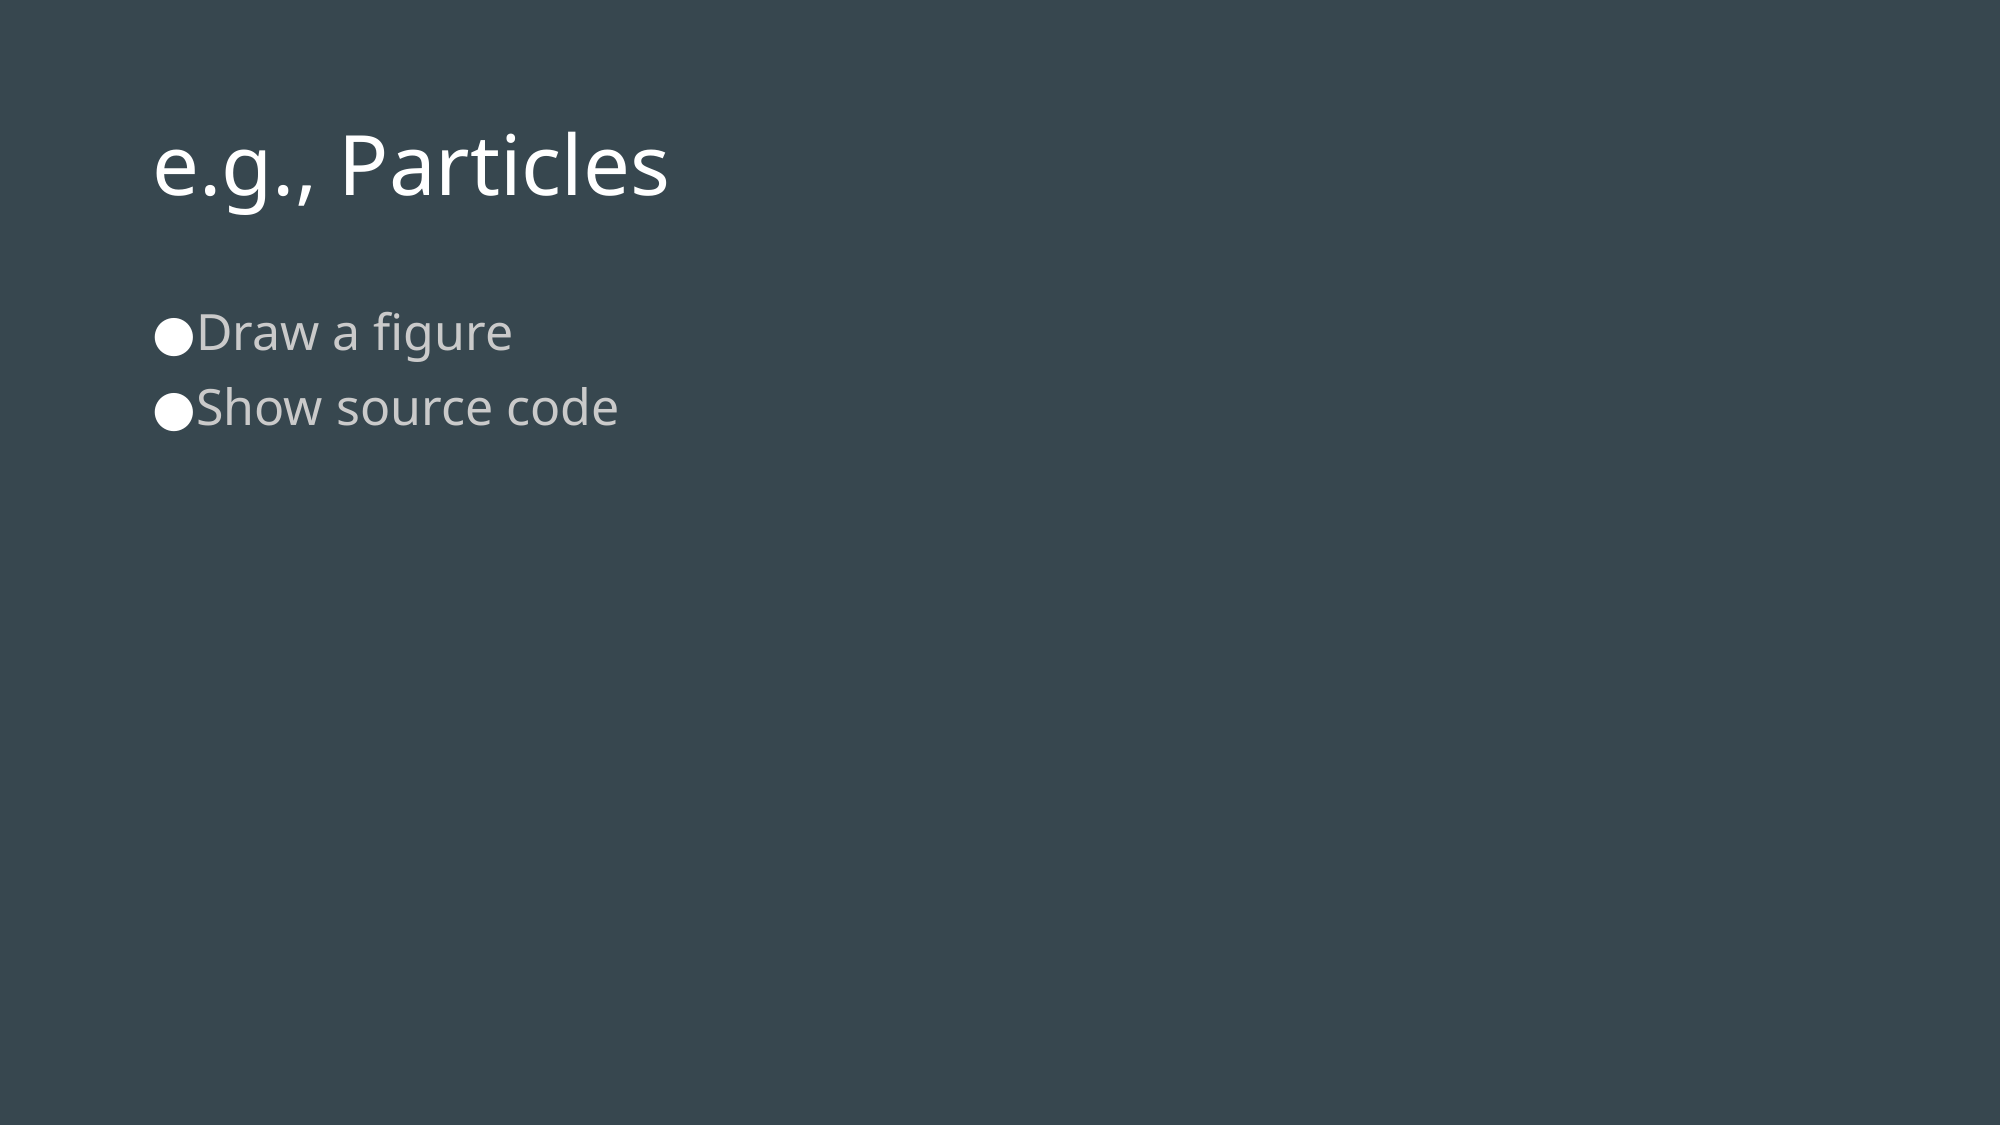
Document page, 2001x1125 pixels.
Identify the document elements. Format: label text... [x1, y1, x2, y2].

list Draw a figure Show source code [137, 299, 1863, 1014]
title e.g., Particles [137, 59, 1863, 278]
